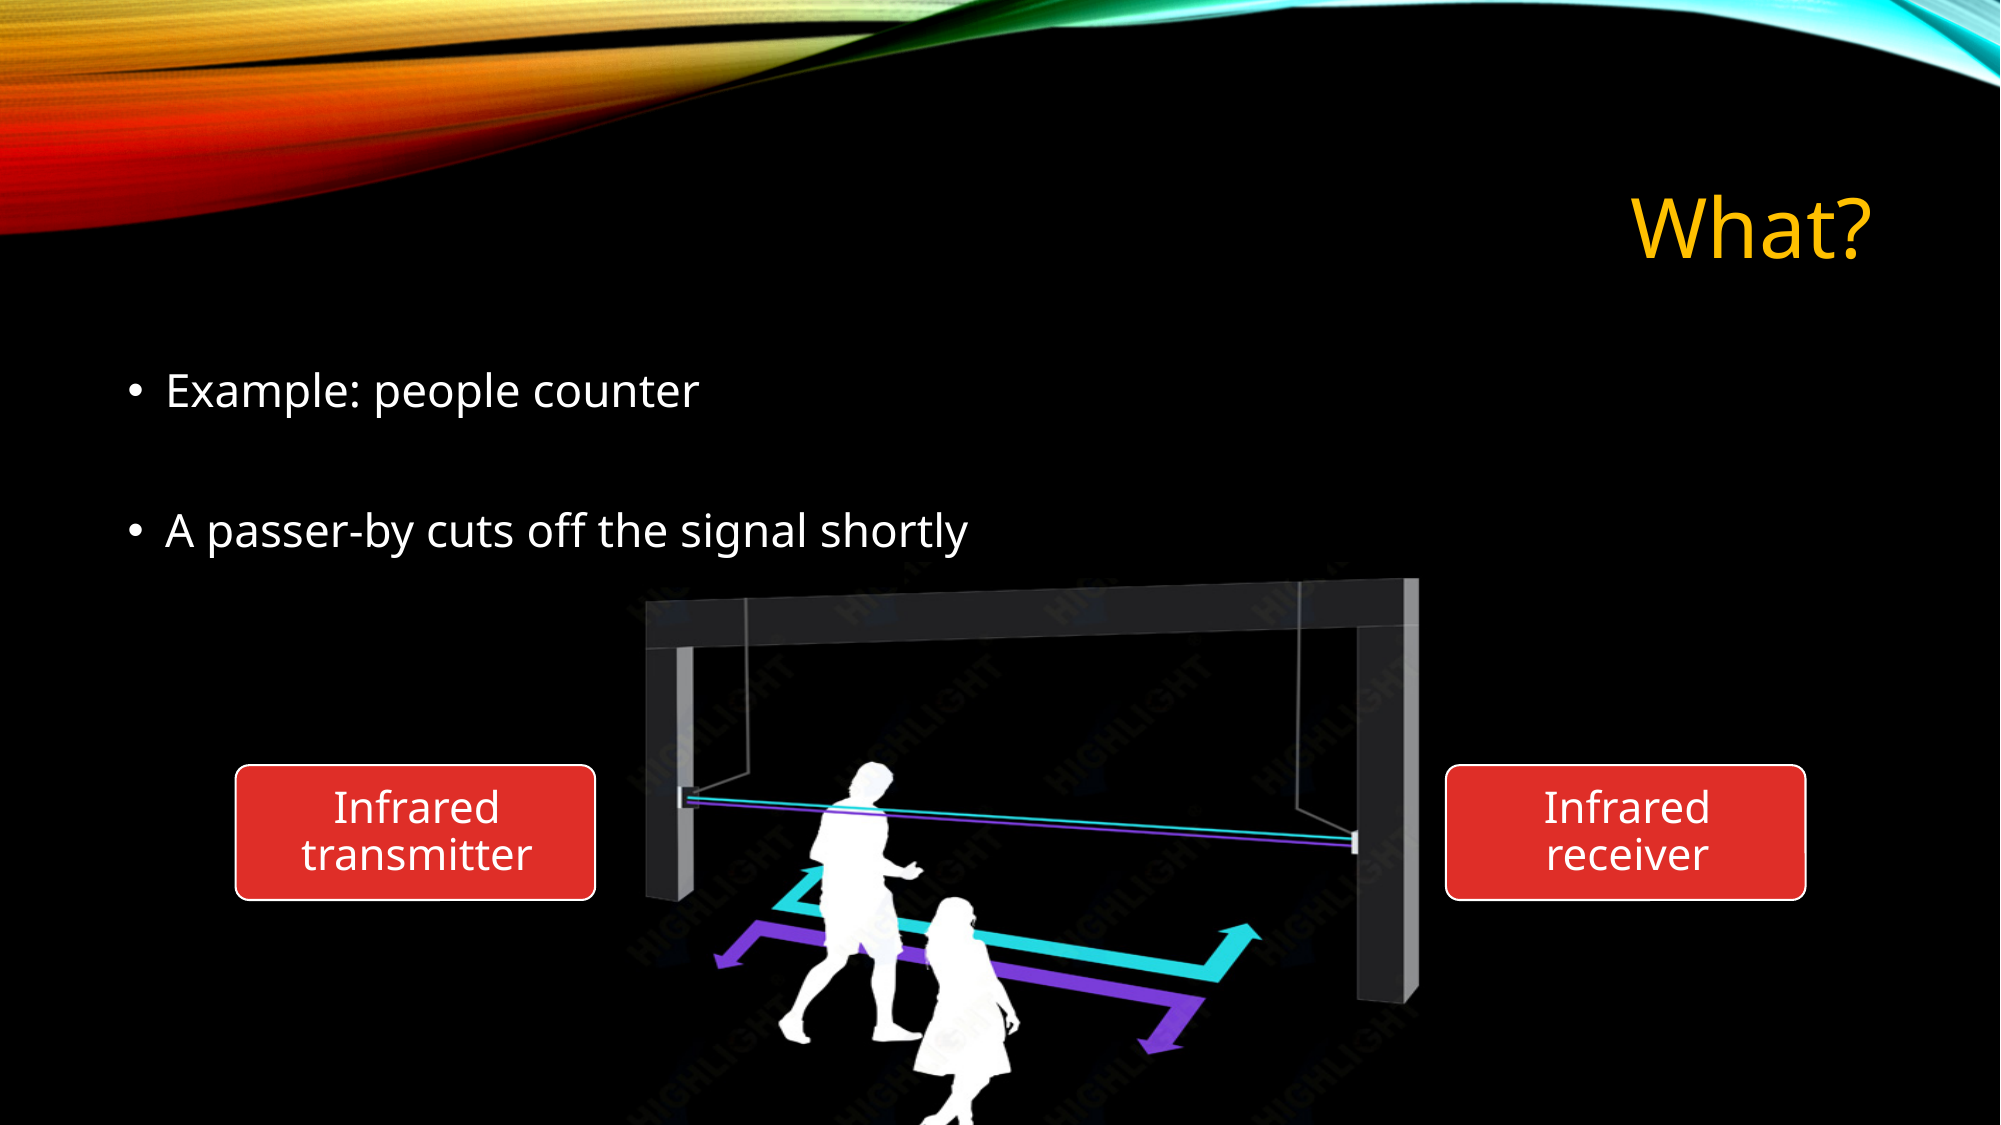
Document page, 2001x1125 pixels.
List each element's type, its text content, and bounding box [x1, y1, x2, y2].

list Example: people counter A passer-by cuts off the signal shortly [112, 360, 1888, 1021]
title What? [474, 125, 1888, 338]
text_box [235, 764, 602, 901]
picture [602, 562, 1439, 1125]
picture [0, 0, 2000, 237]
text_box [1439, 764, 1806, 901]
